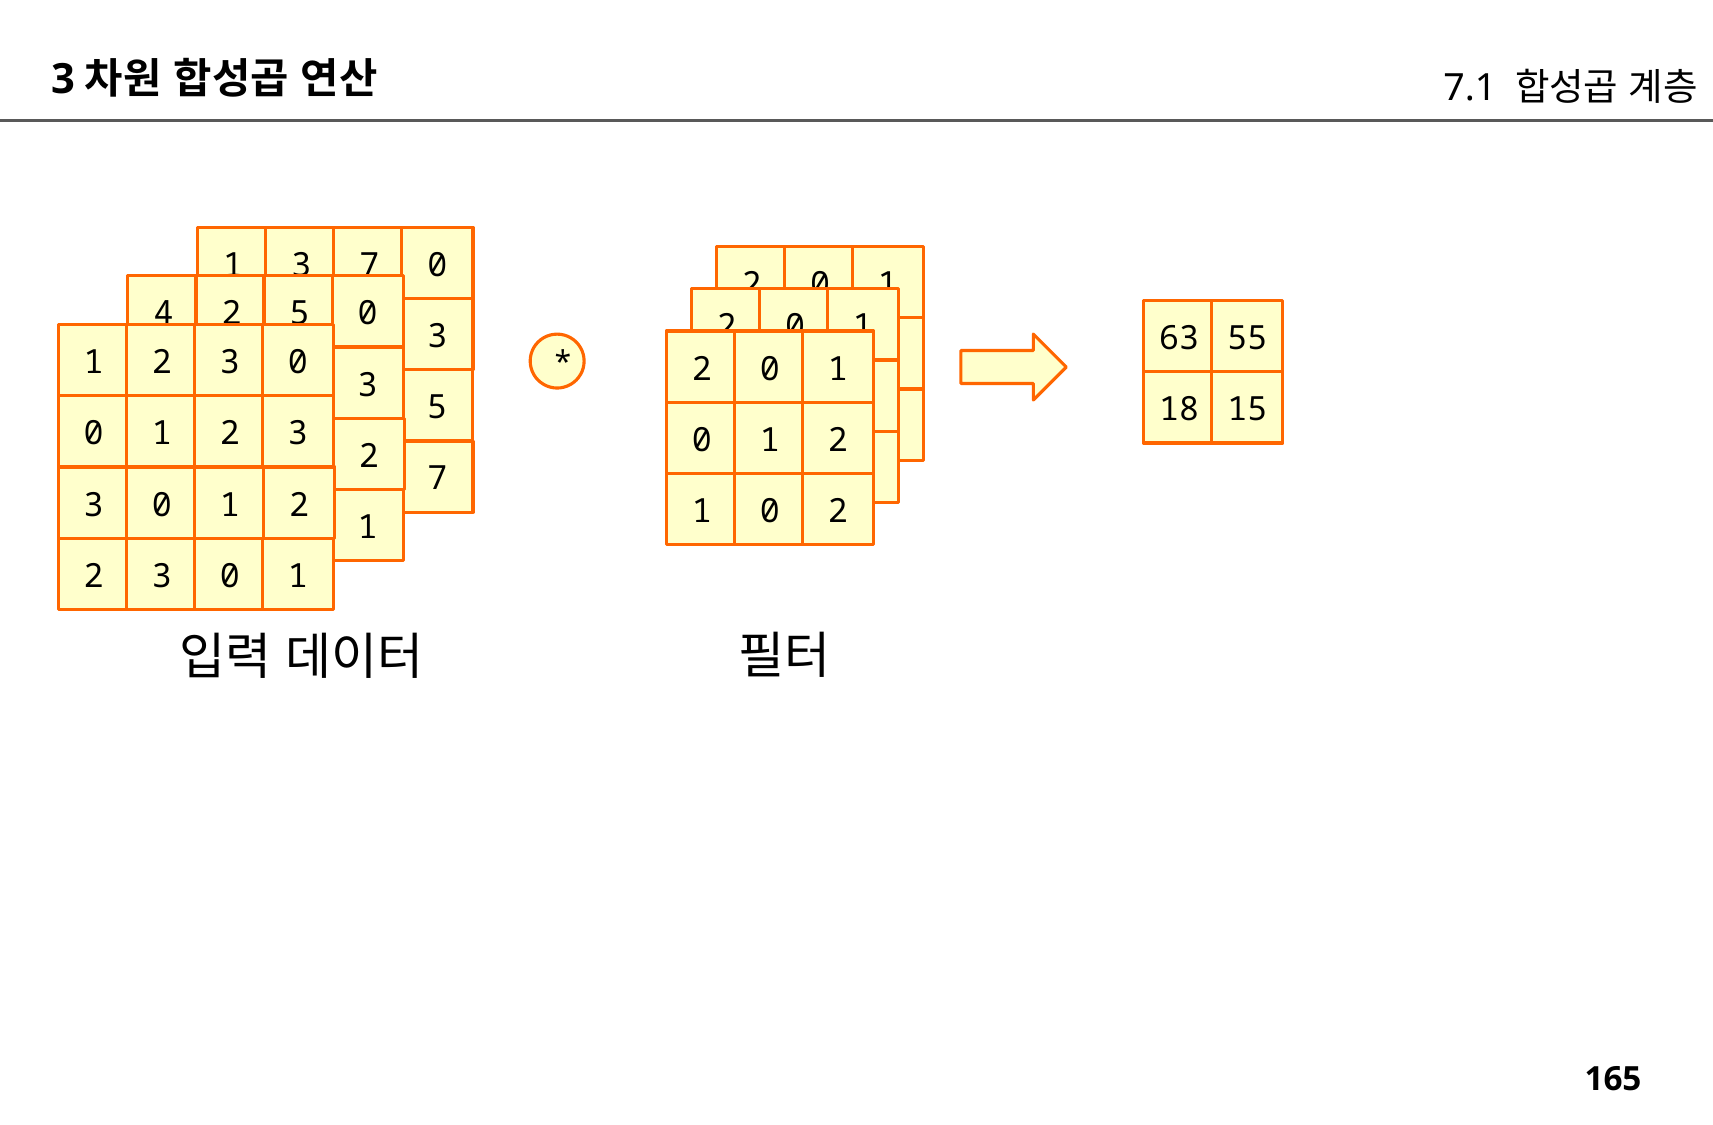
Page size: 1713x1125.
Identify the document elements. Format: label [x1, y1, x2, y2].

text_box [723, 616, 845, 691]
text_box [164, 617, 438, 692]
text_box [56, 226, 474, 612]
text_box [664, 244, 926, 547]
text_box [958, 332, 1069, 402]
text_box [916, 44, 1713, 111]
text_box [528, 332, 587, 391]
text_box [11, 13, 803, 105]
text_box [1141, 298, 1285, 445]
